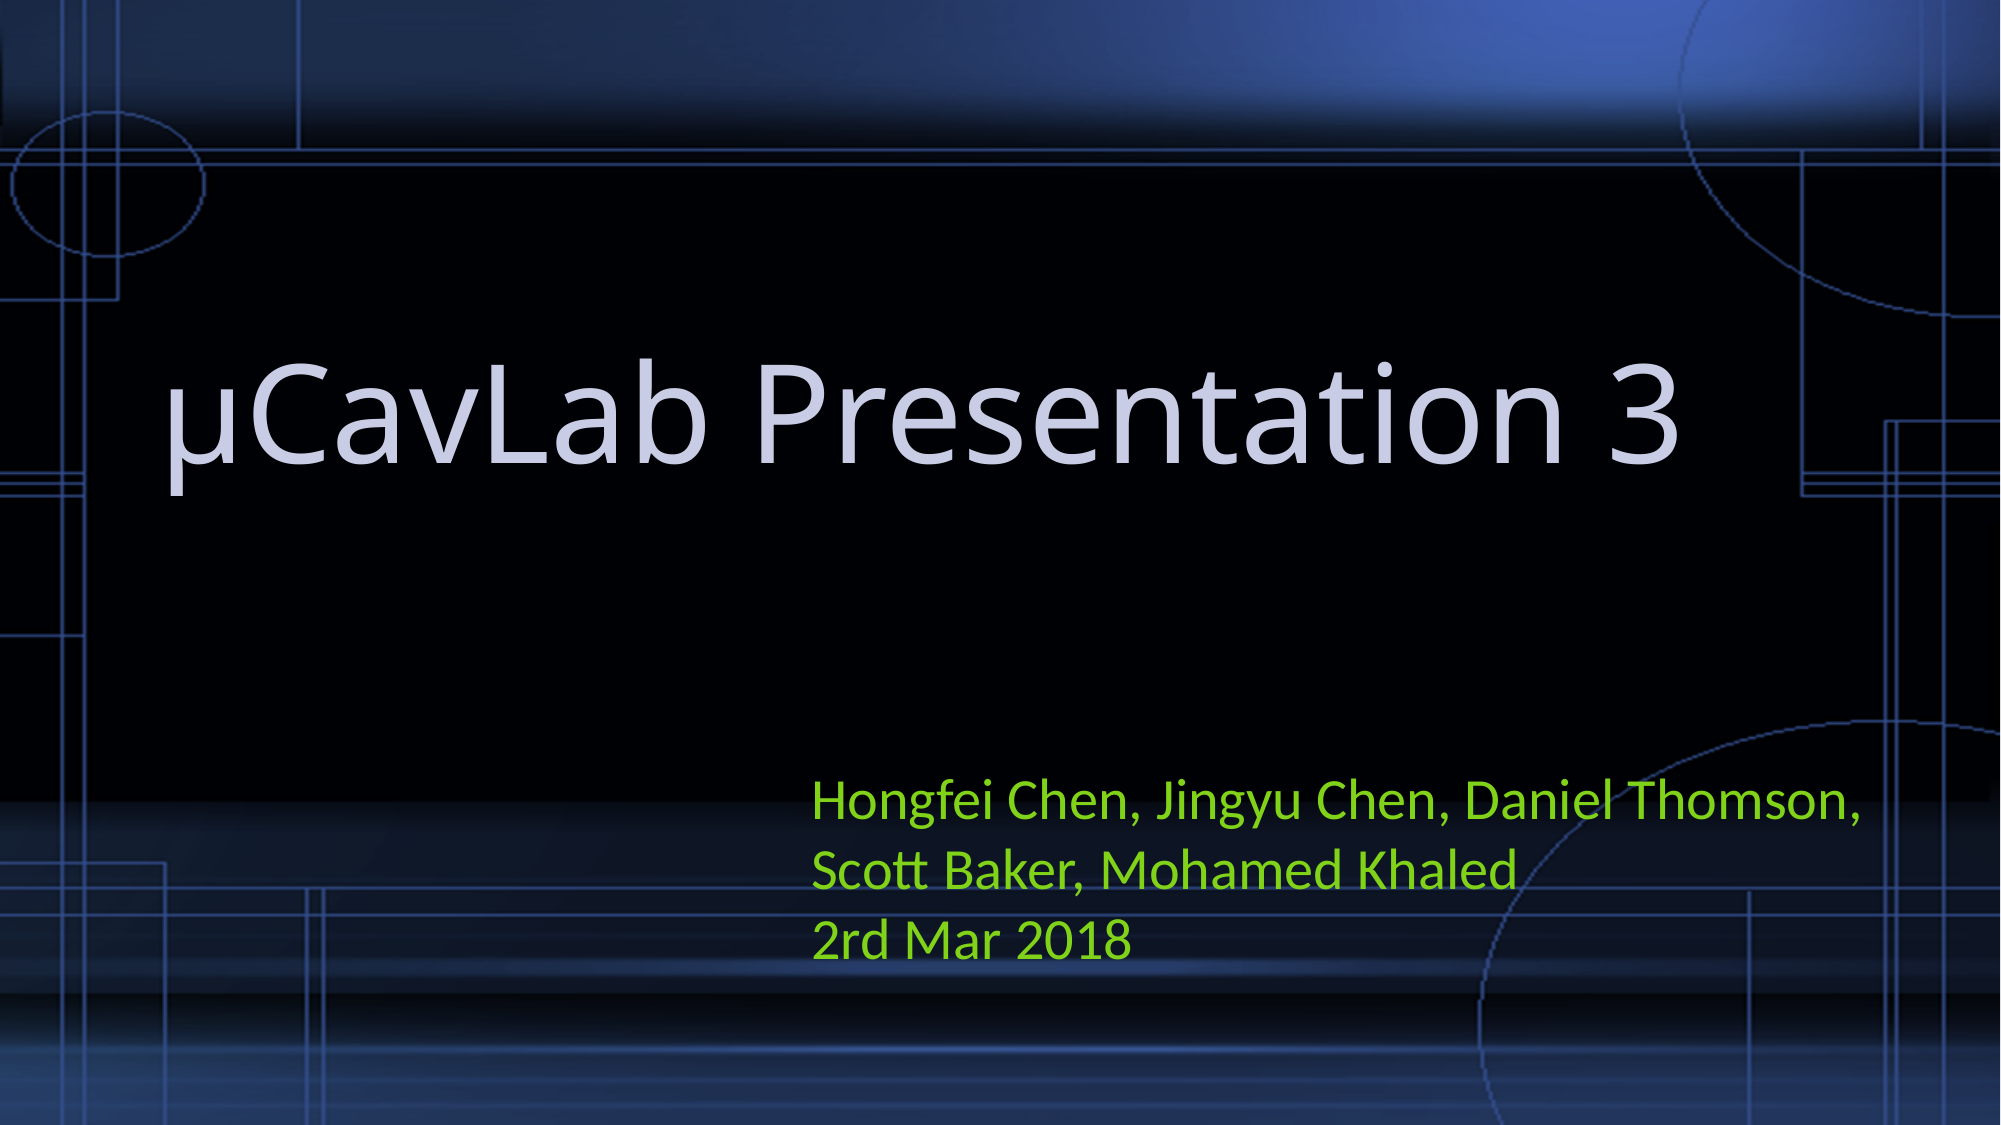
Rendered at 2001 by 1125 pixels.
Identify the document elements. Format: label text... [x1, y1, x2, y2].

subtitle μCavLab Presentation 3 [142, 129, 2000, 664]
picture [0, 0, 2001, 1125]
title Hongfei Chen, Jingyu Chen, Daniel Thomson, Scott Baker, Mohamed Khaled 2rd Mar 2018 [796, 753, 2000, 1030]
